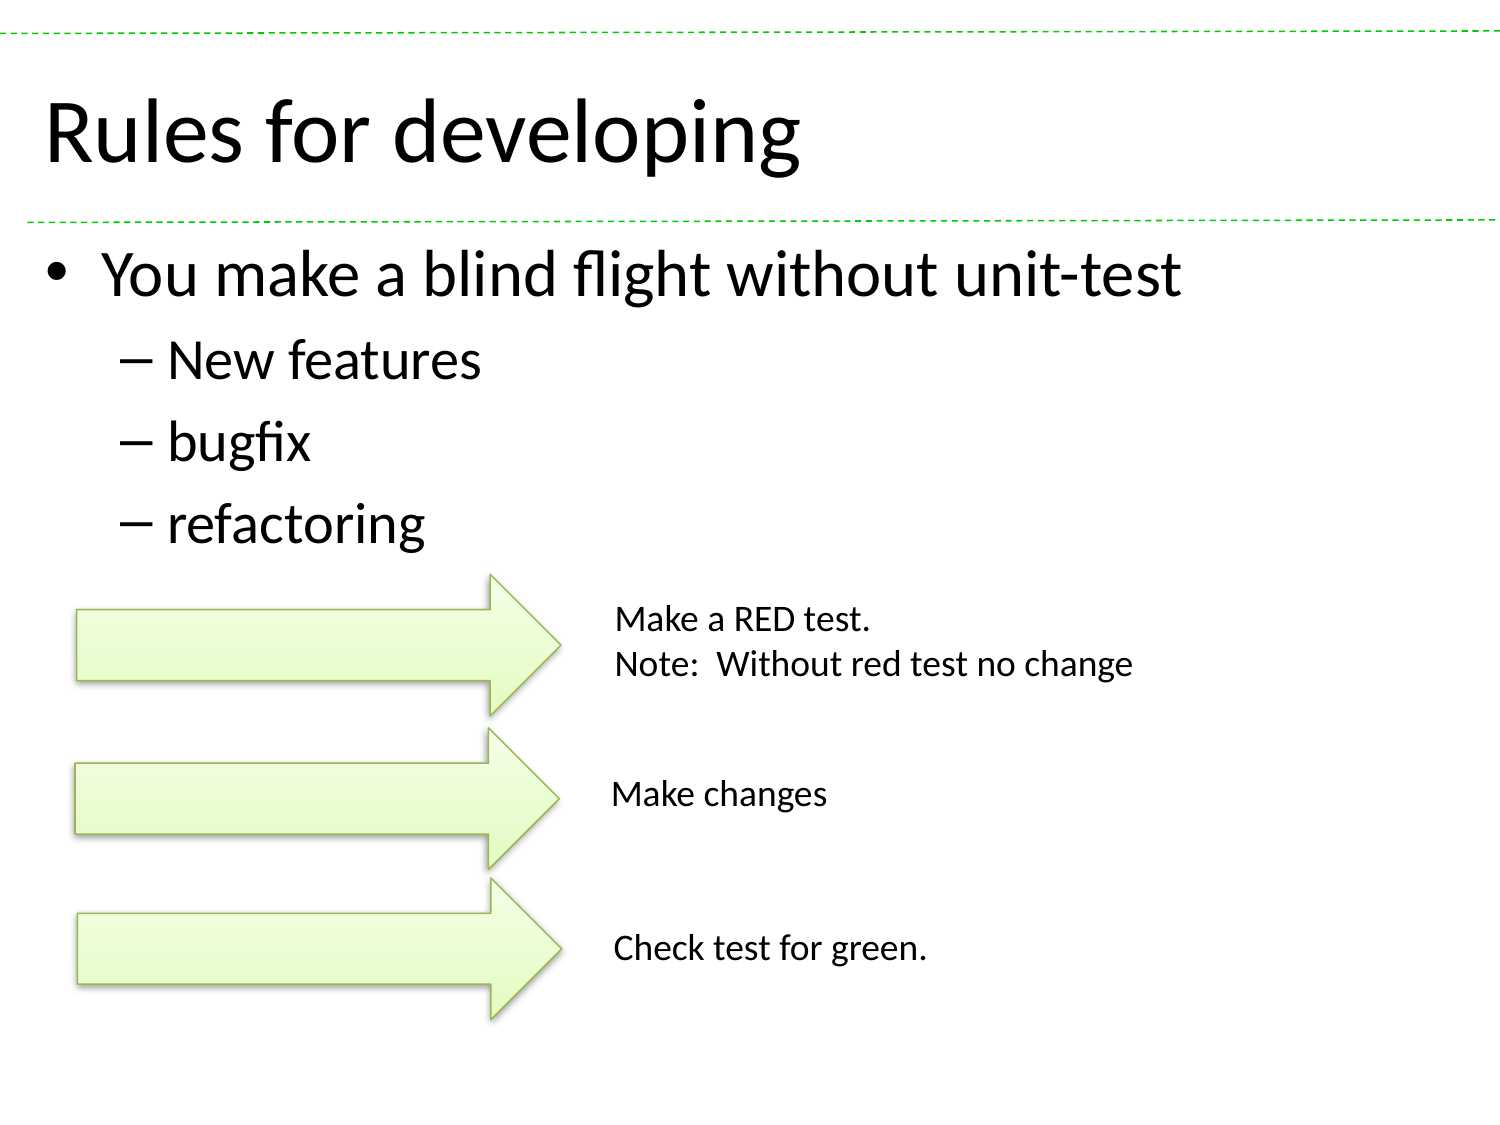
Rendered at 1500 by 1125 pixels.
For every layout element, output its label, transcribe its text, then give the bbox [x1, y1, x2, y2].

text_box Make changes [596, 761, 843, 822]
text_box [76, 877, 563, 1021]
text_box Check test for green. [598, 915, 944, 976]
text_box [74, 727, 560, 871]
title Rules for developing [29, 32, 1483, 220]
text_box [75, 573, 562, 717]
list You make a blind flight without unit-test New features bugfix refactoring [30, 222, 1381, 1008]
text_box Make a RED test. Note: Without red test no change [599, 586, 1150, 691]
